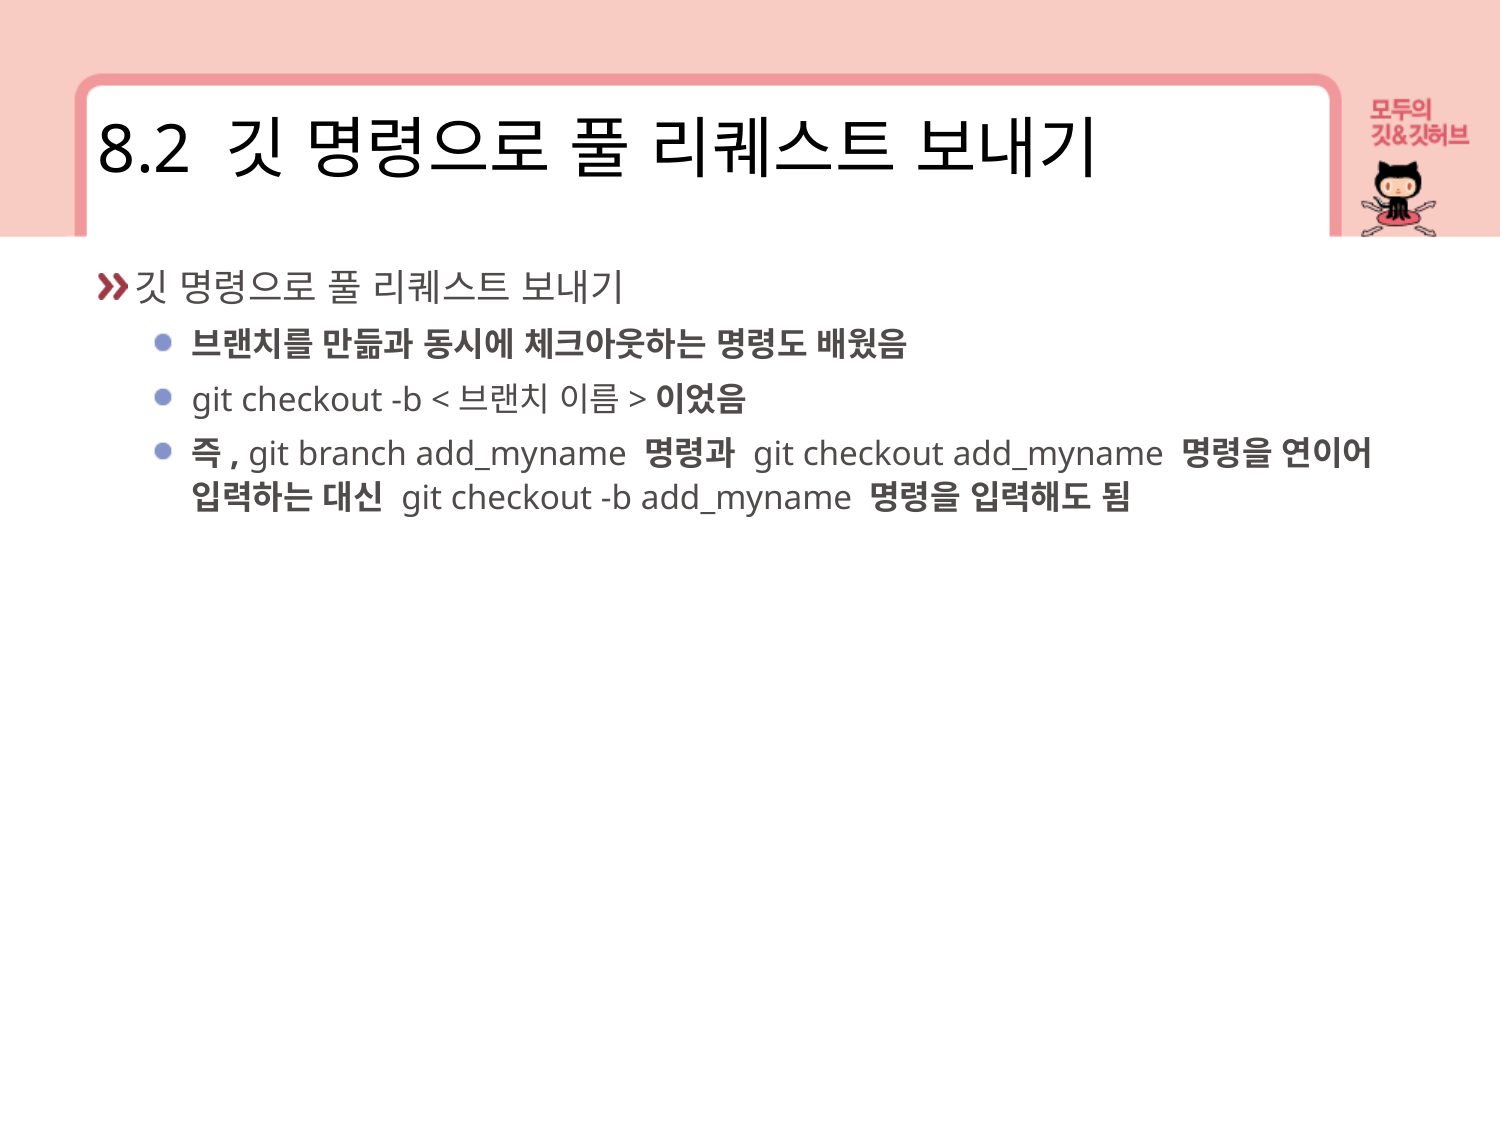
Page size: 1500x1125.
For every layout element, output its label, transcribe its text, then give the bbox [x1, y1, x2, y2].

text_box 깃 명령으로 풀 리퀘스트 보내기 브랜치를 만듦과 동시에 체크아웃하는 명령도 배웠음 git checkout -b <브랜치 이름>이었음 즉, git branch add_myname 명령과 git checkout add_myname 명령을 연이어 입력하는 대신 git checkout -b add_myname 명령을 입력해도 됨 [82, 252, 1396, 1067]
picture [0, 0, 1500, 1125]
text_box 8.2 깃 명령으로 풀 리퀘스트 보내기 [82, 61, 1413, 193]
